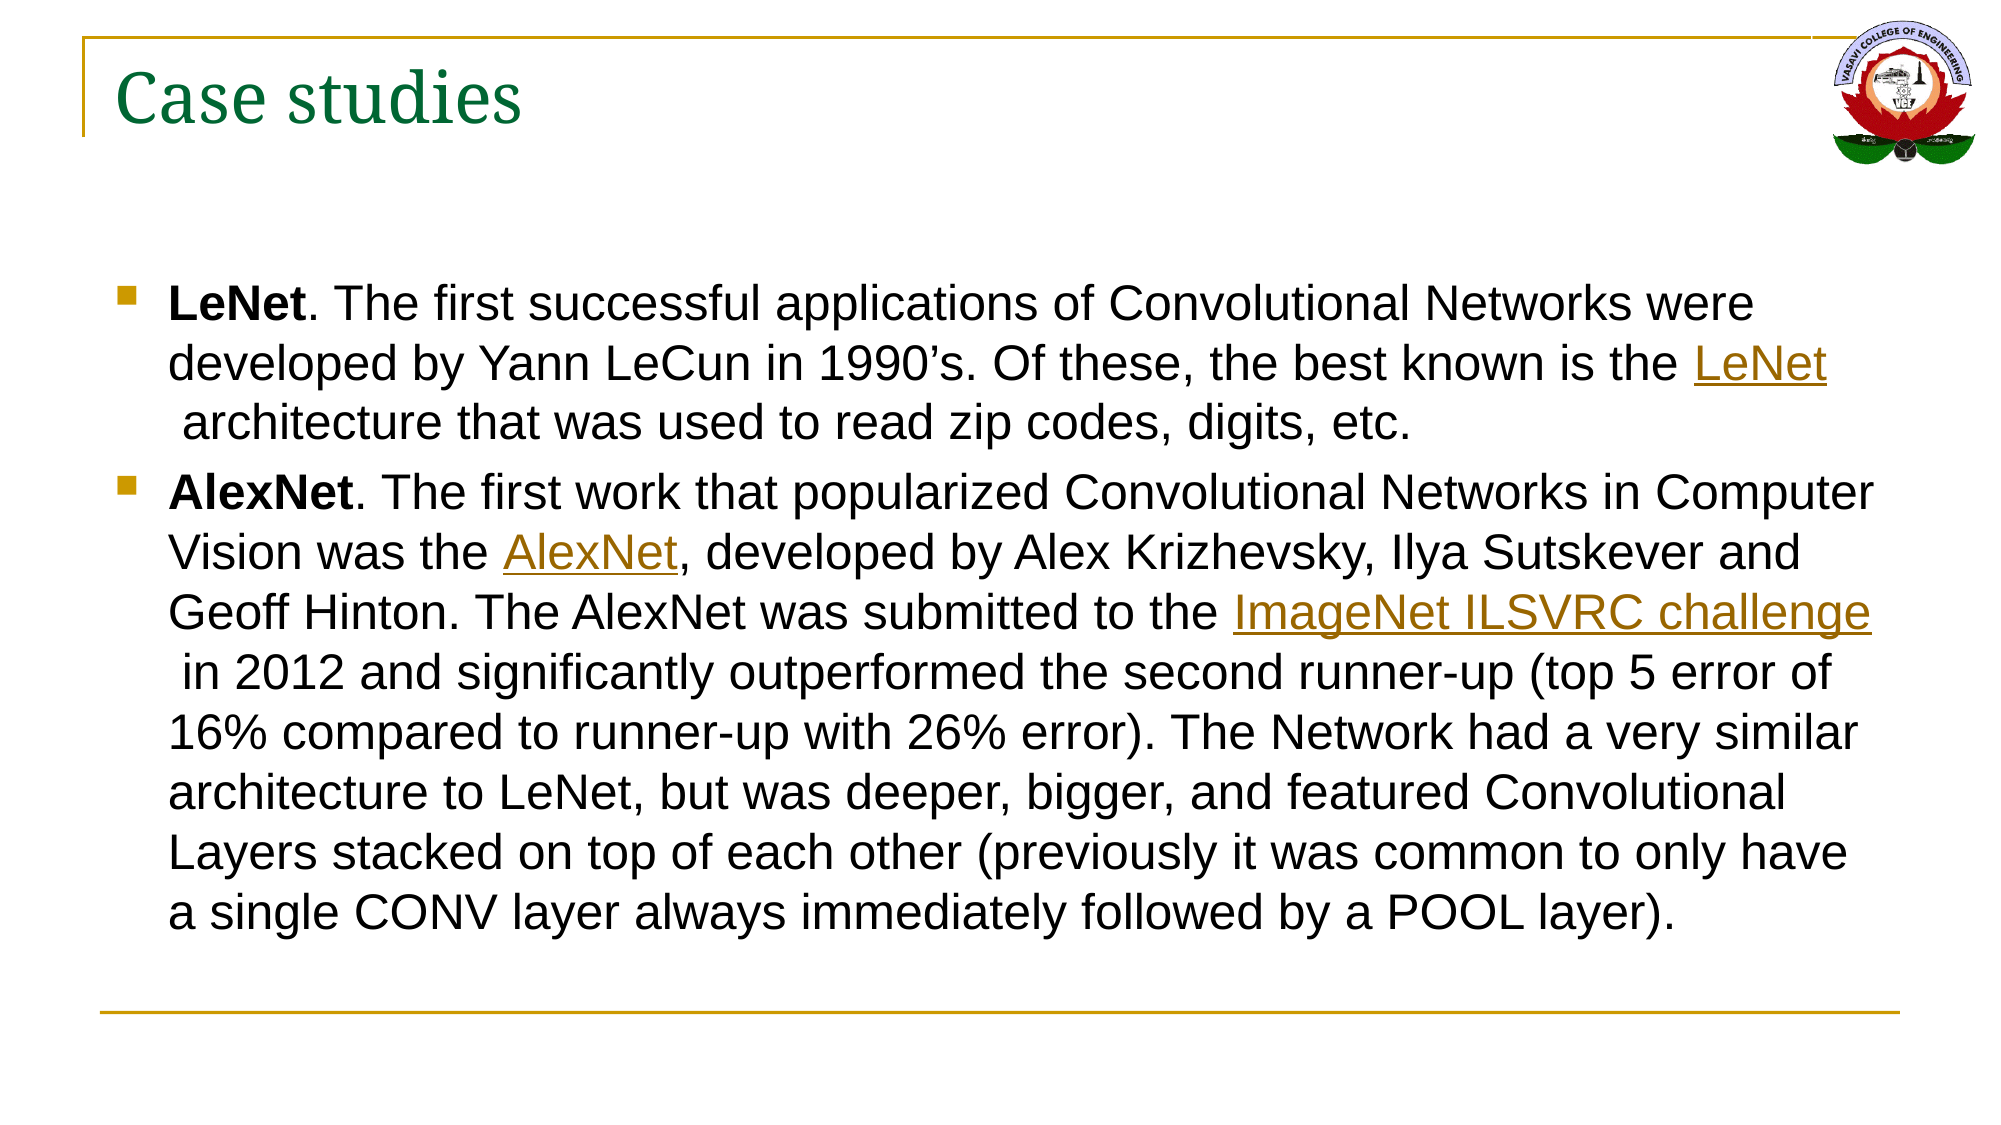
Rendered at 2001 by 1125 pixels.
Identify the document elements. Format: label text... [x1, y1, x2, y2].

list LeNet. The first successful applications of Convolutional Networks were developed by Yann LeCun in 1990’s. Of these, the best known is the LeNet architecture that was used to read zip codes, digits, etc. AlexNet. The first work that popularized Convolutional Networks in Computer Vision was the AlexNet, developed by Alex Krizhevsky, Ilya Sutskever and Geoff Hinton. The AlexNet was submitted to the ImageNet ILSVRC challenge in 2012 and significantly outperformed the second runner-up (top 5 error of 16% compared to runner-up with 26% error). The Network had a very similar architecture to LeNet, but was deeper, bigger, and featured Convolutional Layers stacked on top of each other (previously it was common to only have a single CONV layer always immediately followed by a POOL layer). [99, 262, 1900, 1006]
picture [1808, 0, 2000, 186]
title Case studies [99, 45, 1900, 233]
